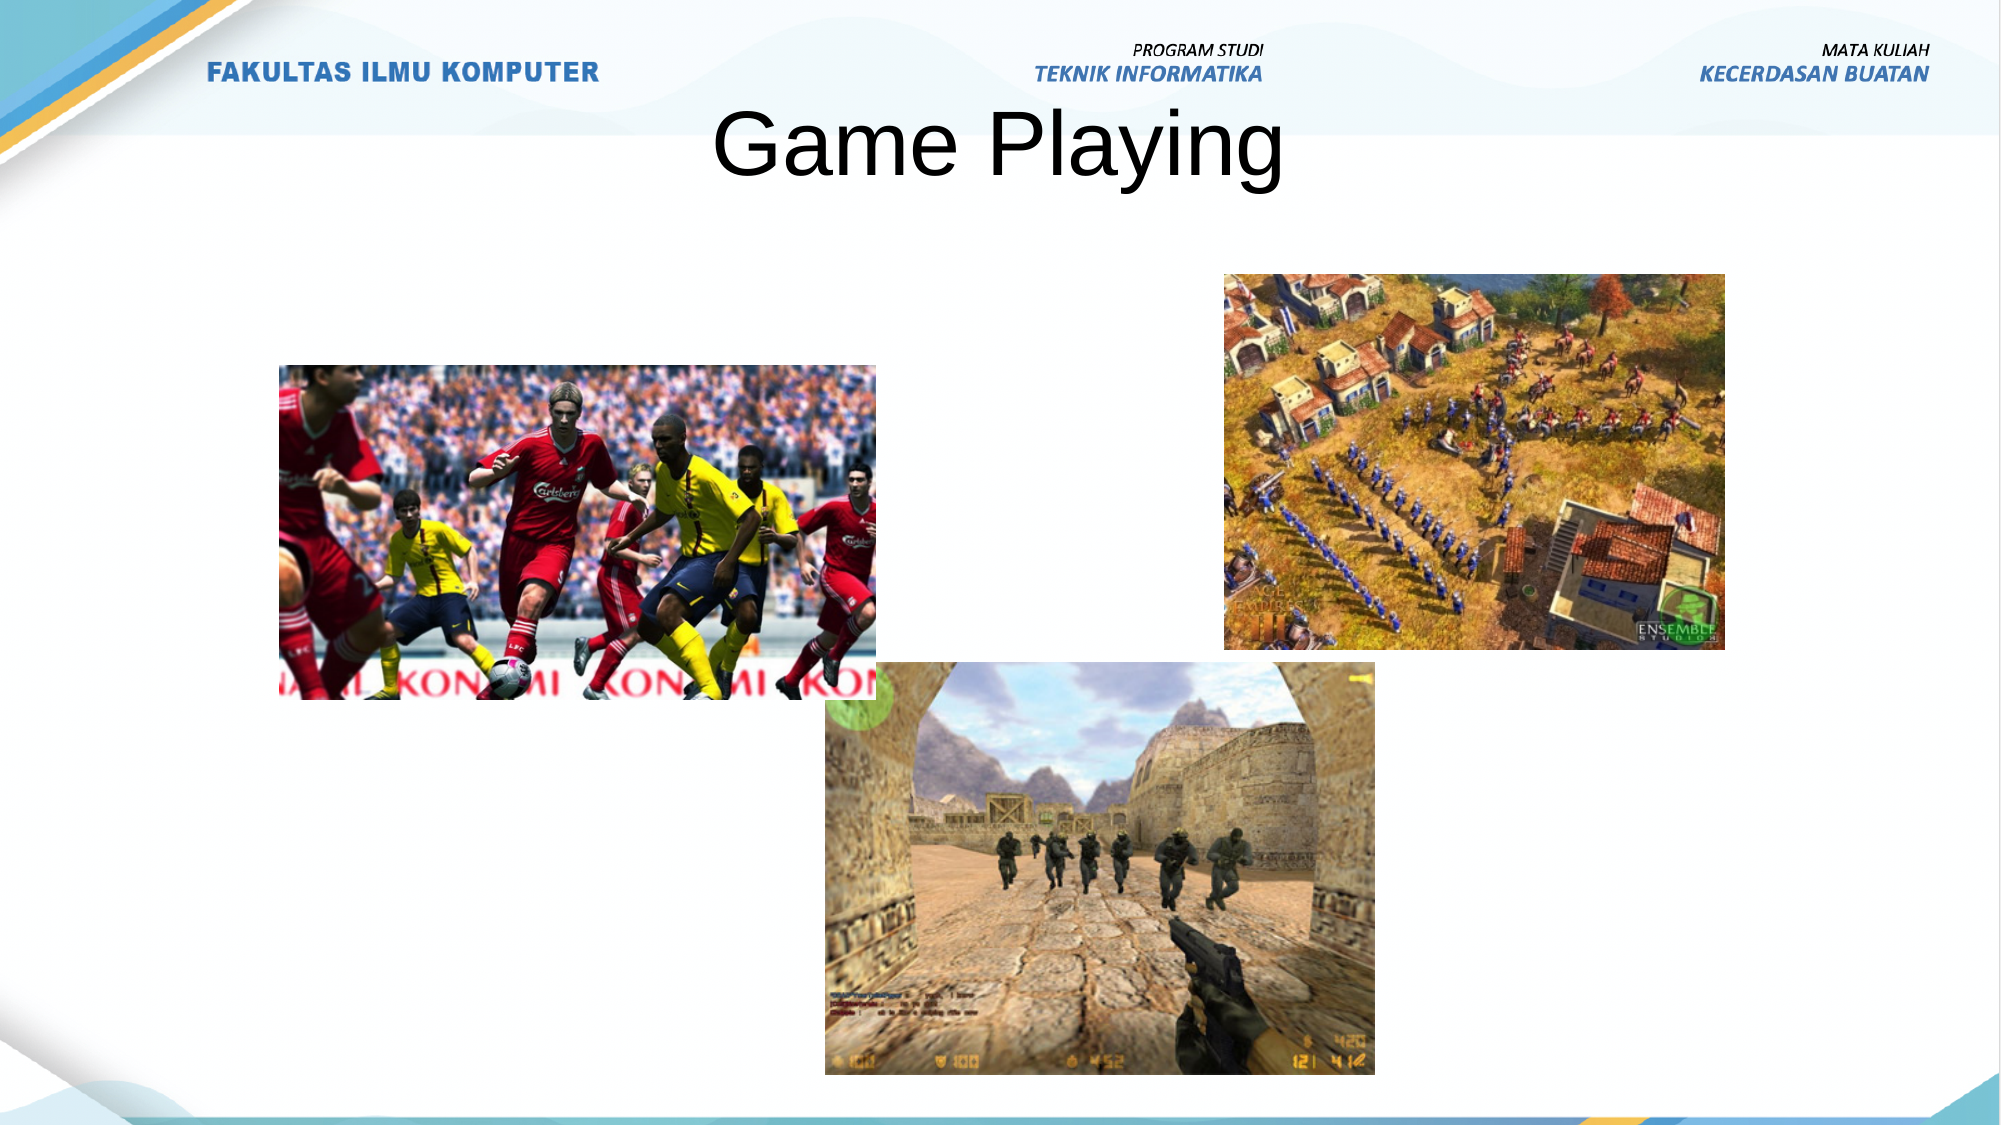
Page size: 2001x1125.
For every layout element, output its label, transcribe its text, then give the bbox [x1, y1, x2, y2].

picture [0, 0, 2001, 1125]
title Game Playing [99, 45, 1900, 232]
